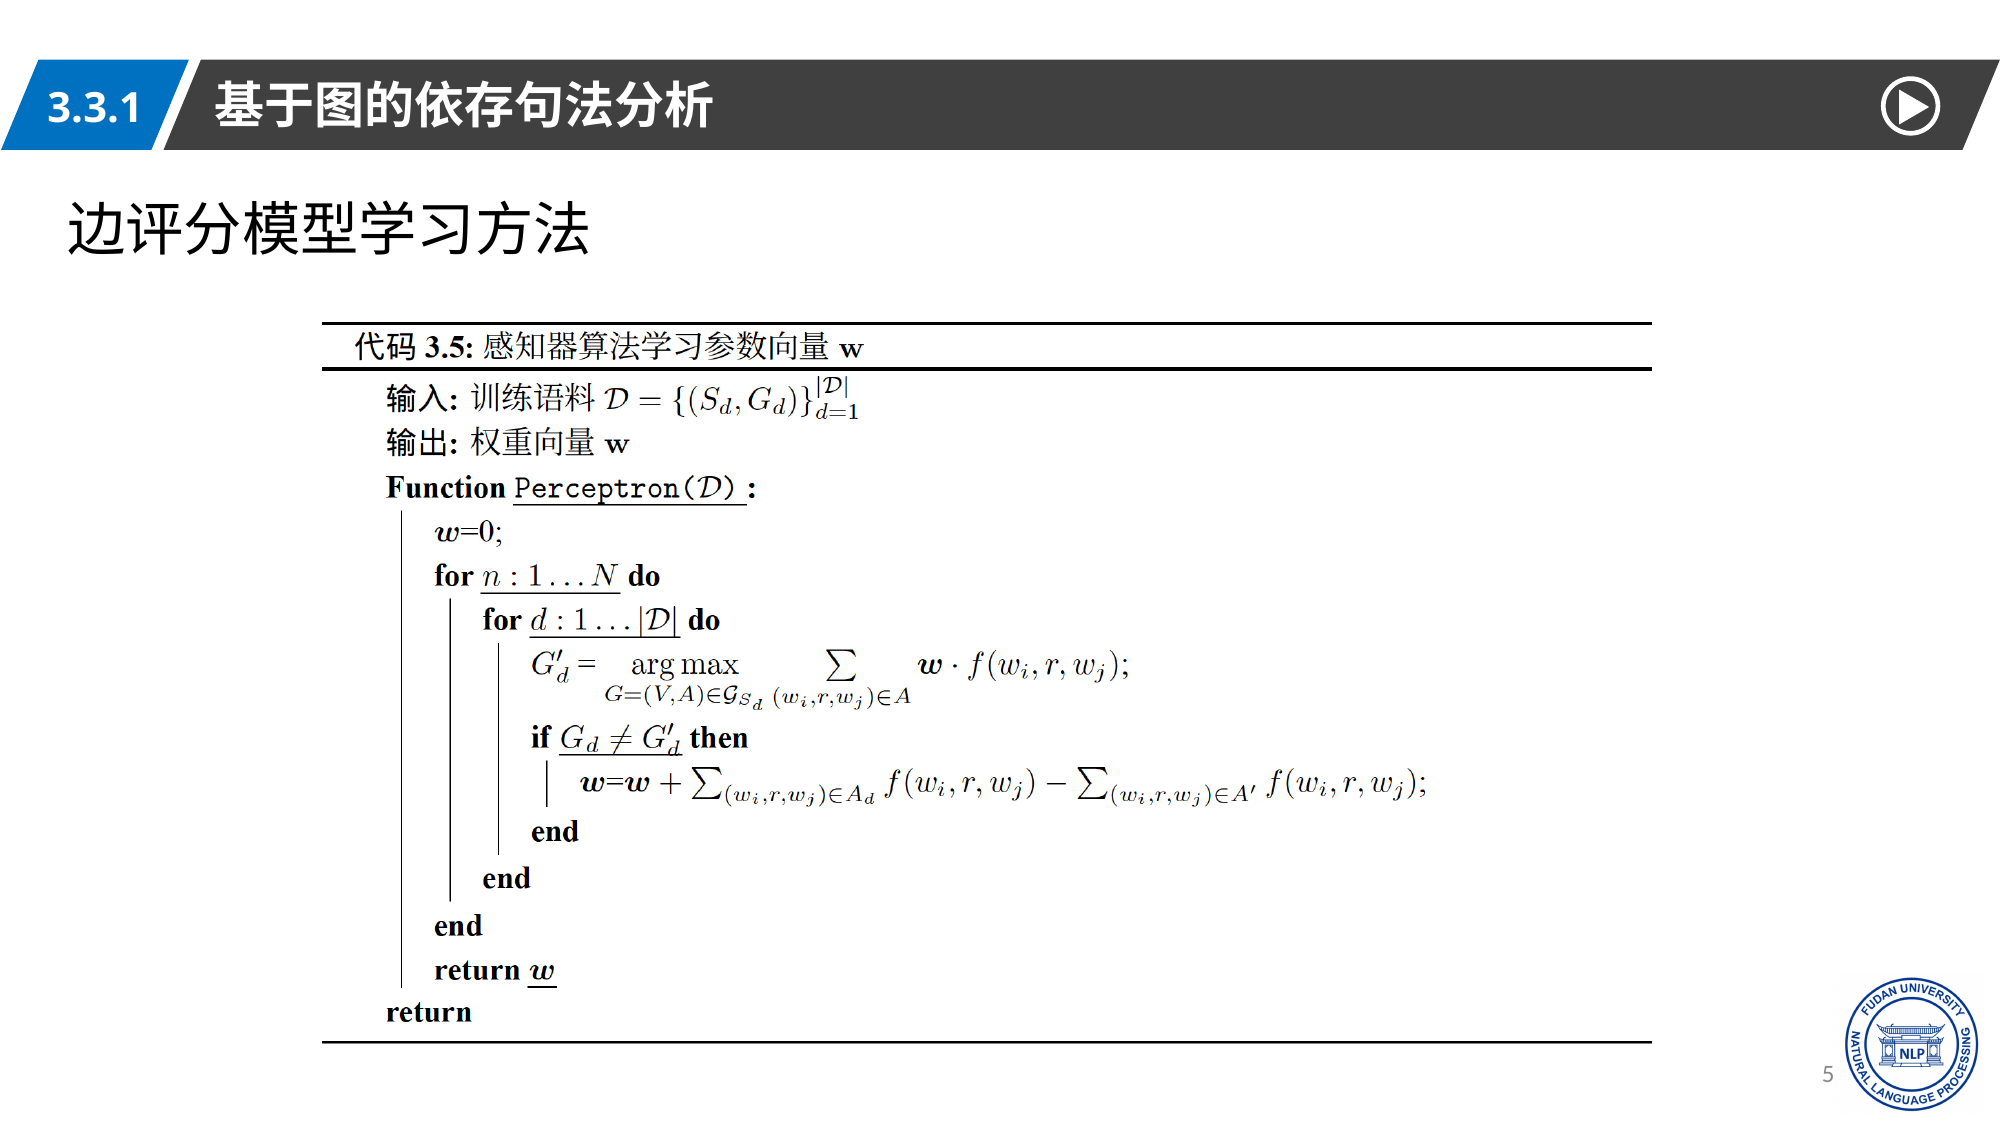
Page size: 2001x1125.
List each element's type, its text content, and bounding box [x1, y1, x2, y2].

text_box 基于图的依存句法分析 [199, 66, 730, 142]
picture [297, 298, 1668, 1059]
text_box [163, 59, 2000, 150]
text_box [32, 59, 189, 120]
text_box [1883, 78, 1939, 134]
text_box [1, 89, 157, 150]
text_box 边评分模型学习方法 [52, 163, 1053, 270]
slide_number 52 [1412, 1042, 1863, 1103]
picture [1834, 972, 1985, 1117]
text_box 3.3.1 [26, 73, 164, 138]
